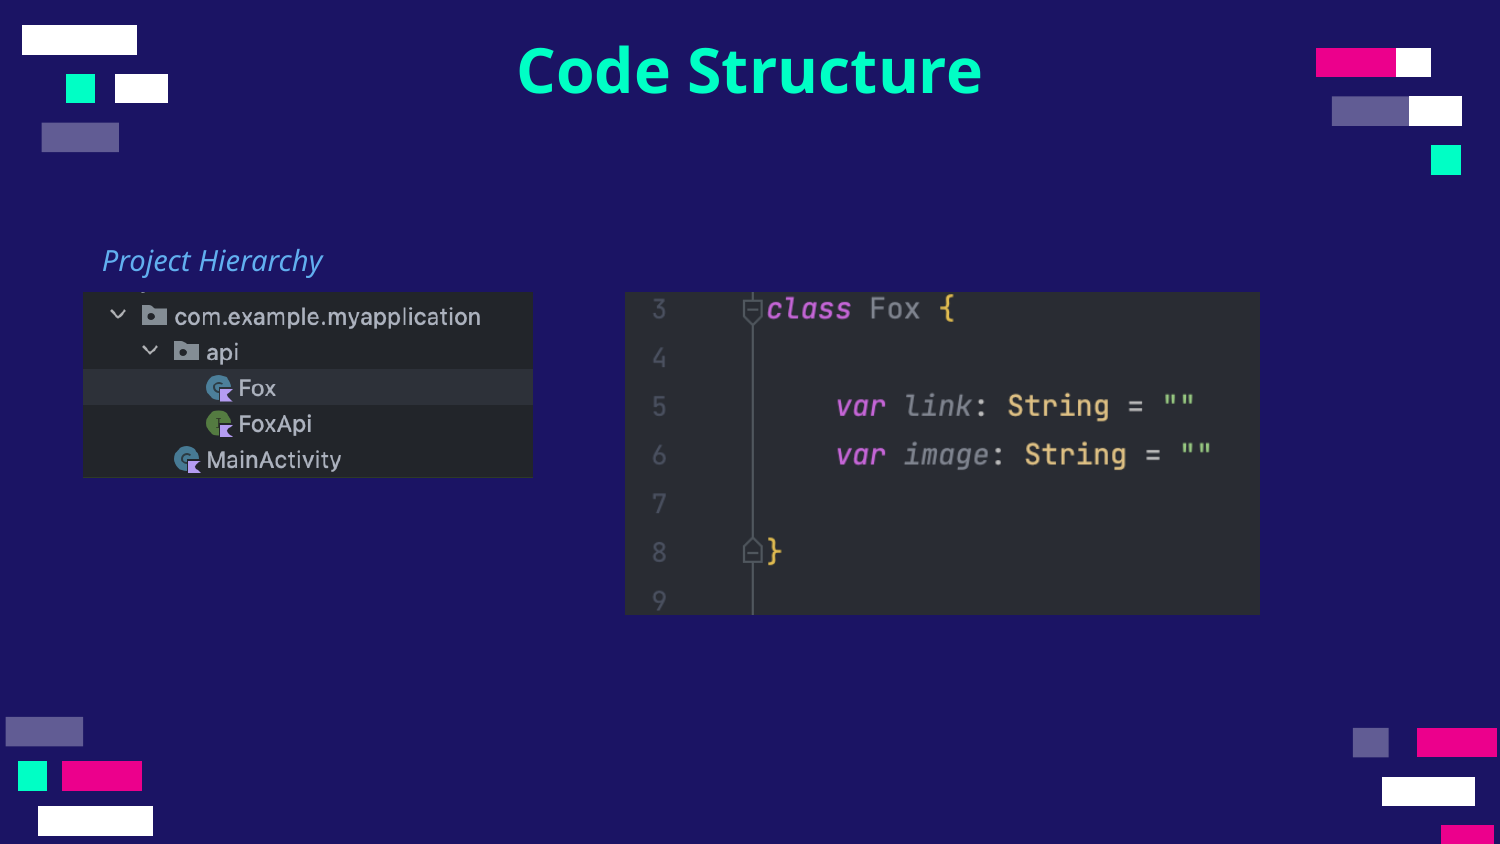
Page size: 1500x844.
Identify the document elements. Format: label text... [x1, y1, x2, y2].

title Code Structure [209, 16, 1291, 126]
text_box Project Hierarchy [86, 227, 813, 293]
text_box [21, 25, 137, 55]
text_box [1441, 825, 1495, 844]
text_box [1416, 727, 1498, 758]
text_box [41, 122, 119, 153]
text_box [1397, 47, 1432, 78]
picture [625, 292, 1260, 615]
text_box [1331, 96, 1410, 126]
text_box [1316, 47, 1397, 78]
text_box [61, 761, 143, 791]
text_box [5, 716, 84, 747]
text_box [1352, 727, 1389, 758]
text_box [38, 806, 154, 836]
text_box [1431, 145, 1461, 175]
text_box [17, 761, 48, 791]
text_box [65, 73, 96, 104]
text_box [1410, 96, 1463, 126]
text_box [1381, 776, 1476, 806]
text_box [114, 73, 168, 104]
picture [82, 292, 533, 478]
